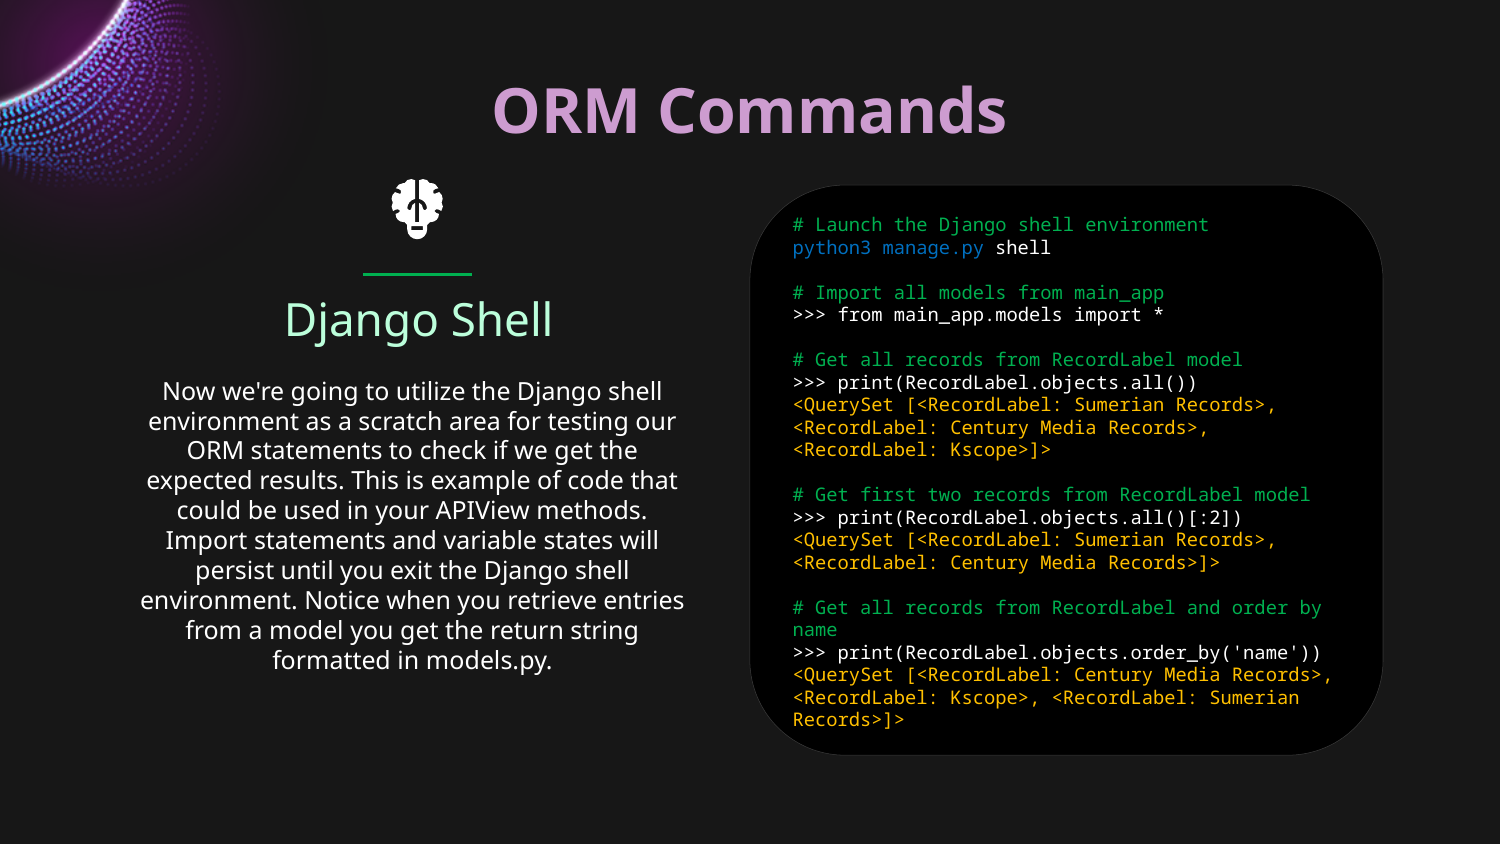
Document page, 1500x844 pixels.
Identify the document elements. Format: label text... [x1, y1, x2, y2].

text_box [391, 179, 443, 240]
text_box # Launch the Django shell environment python3 manage.py shell # Import all models from main_app >>> from main_app.models import * # Get all records from RecordLabel model >>> print(RecordLabel.objects.all()) <QuerySet [<RecordLabel: Sumerian Records>, <RecordLabel: Century Media Records>, <RecordLabel: Kscope>]> # Get first two records from RecordLabel model >>> print(RecordLabel.objects.all()[:2]) <QuerySet [<RecordLabel: Sumerian Records>, <RecordLabel: Century Media Records>]> # Get all records from RecordLabel and order by name >>> print(RecordLabel.objects.order_by('name')) <QuerySet [<RecordLabel: Century Media Records>, <RecordLabel: Kscope>, <RecordLabel: Sumerian Records>]> [747, 182, 1386, 758]
title ORM Commands [118, 56, 1382, 151]
subtitle Django Shell [240, 282, 598, 360]
picture [0, 0, 409, 367]
text_box Now we're going to utilize the Django shell environment as a scratch area for testing our ORM statements to check if we get the expected results. This is example of code that could be used in your APIView methods. Import statements and variable states will persist until you exit the Django shell environment. Notice when you retrieve entries from a model you get the return string formatted in models.py. [118, 360, 708, 756]
